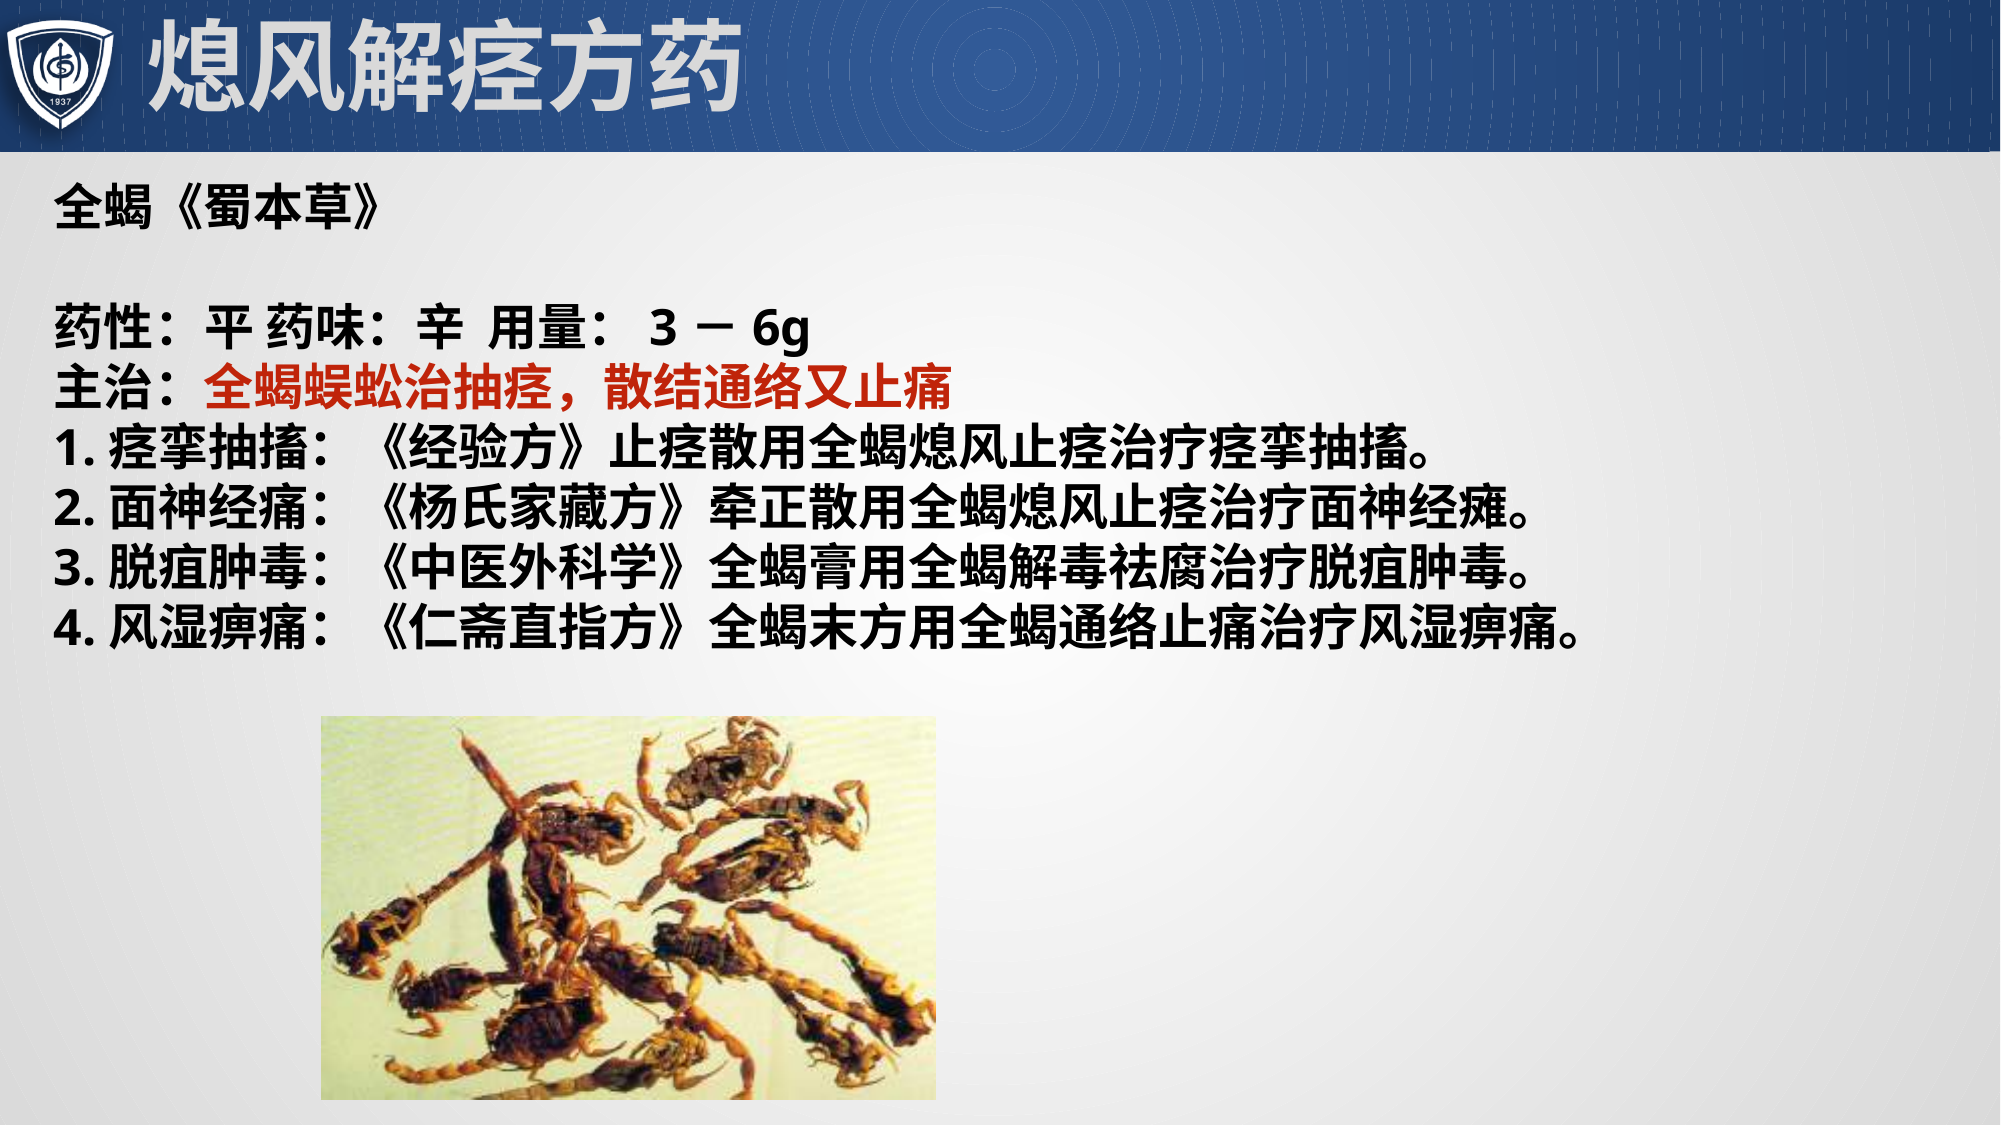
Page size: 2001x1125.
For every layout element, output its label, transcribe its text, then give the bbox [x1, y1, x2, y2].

picture [0, 14, 119, 138]
text_box 全蝎《蜀本草》 药性：平 药味：辛 用量：3－6g 主治：全蝎蜈蚣治抽痉，散结通络又止痛 1.痉挛抽搐：《经验方》止痉散用全蝎熄风止痉治疗痉挛抽搐。 2.面神经痛：《杨氏家藏方》牵正散用全蝎熄风止痉治疗面神经瘫。 3.脱疽肿毒：《中医外科学》全蝎膏用全蝎解毒祛腐治疗脱疽肿毒。 4.风湿痹痛：《仁斋直指方》全蝎末方用全蝎通络止痛治疗风湿痹痛。 [39, 168, 1892, 903]
title 熄风解痉方药 [130, 0, 2000, 152]
picture [321, 716, 936, 1100]
